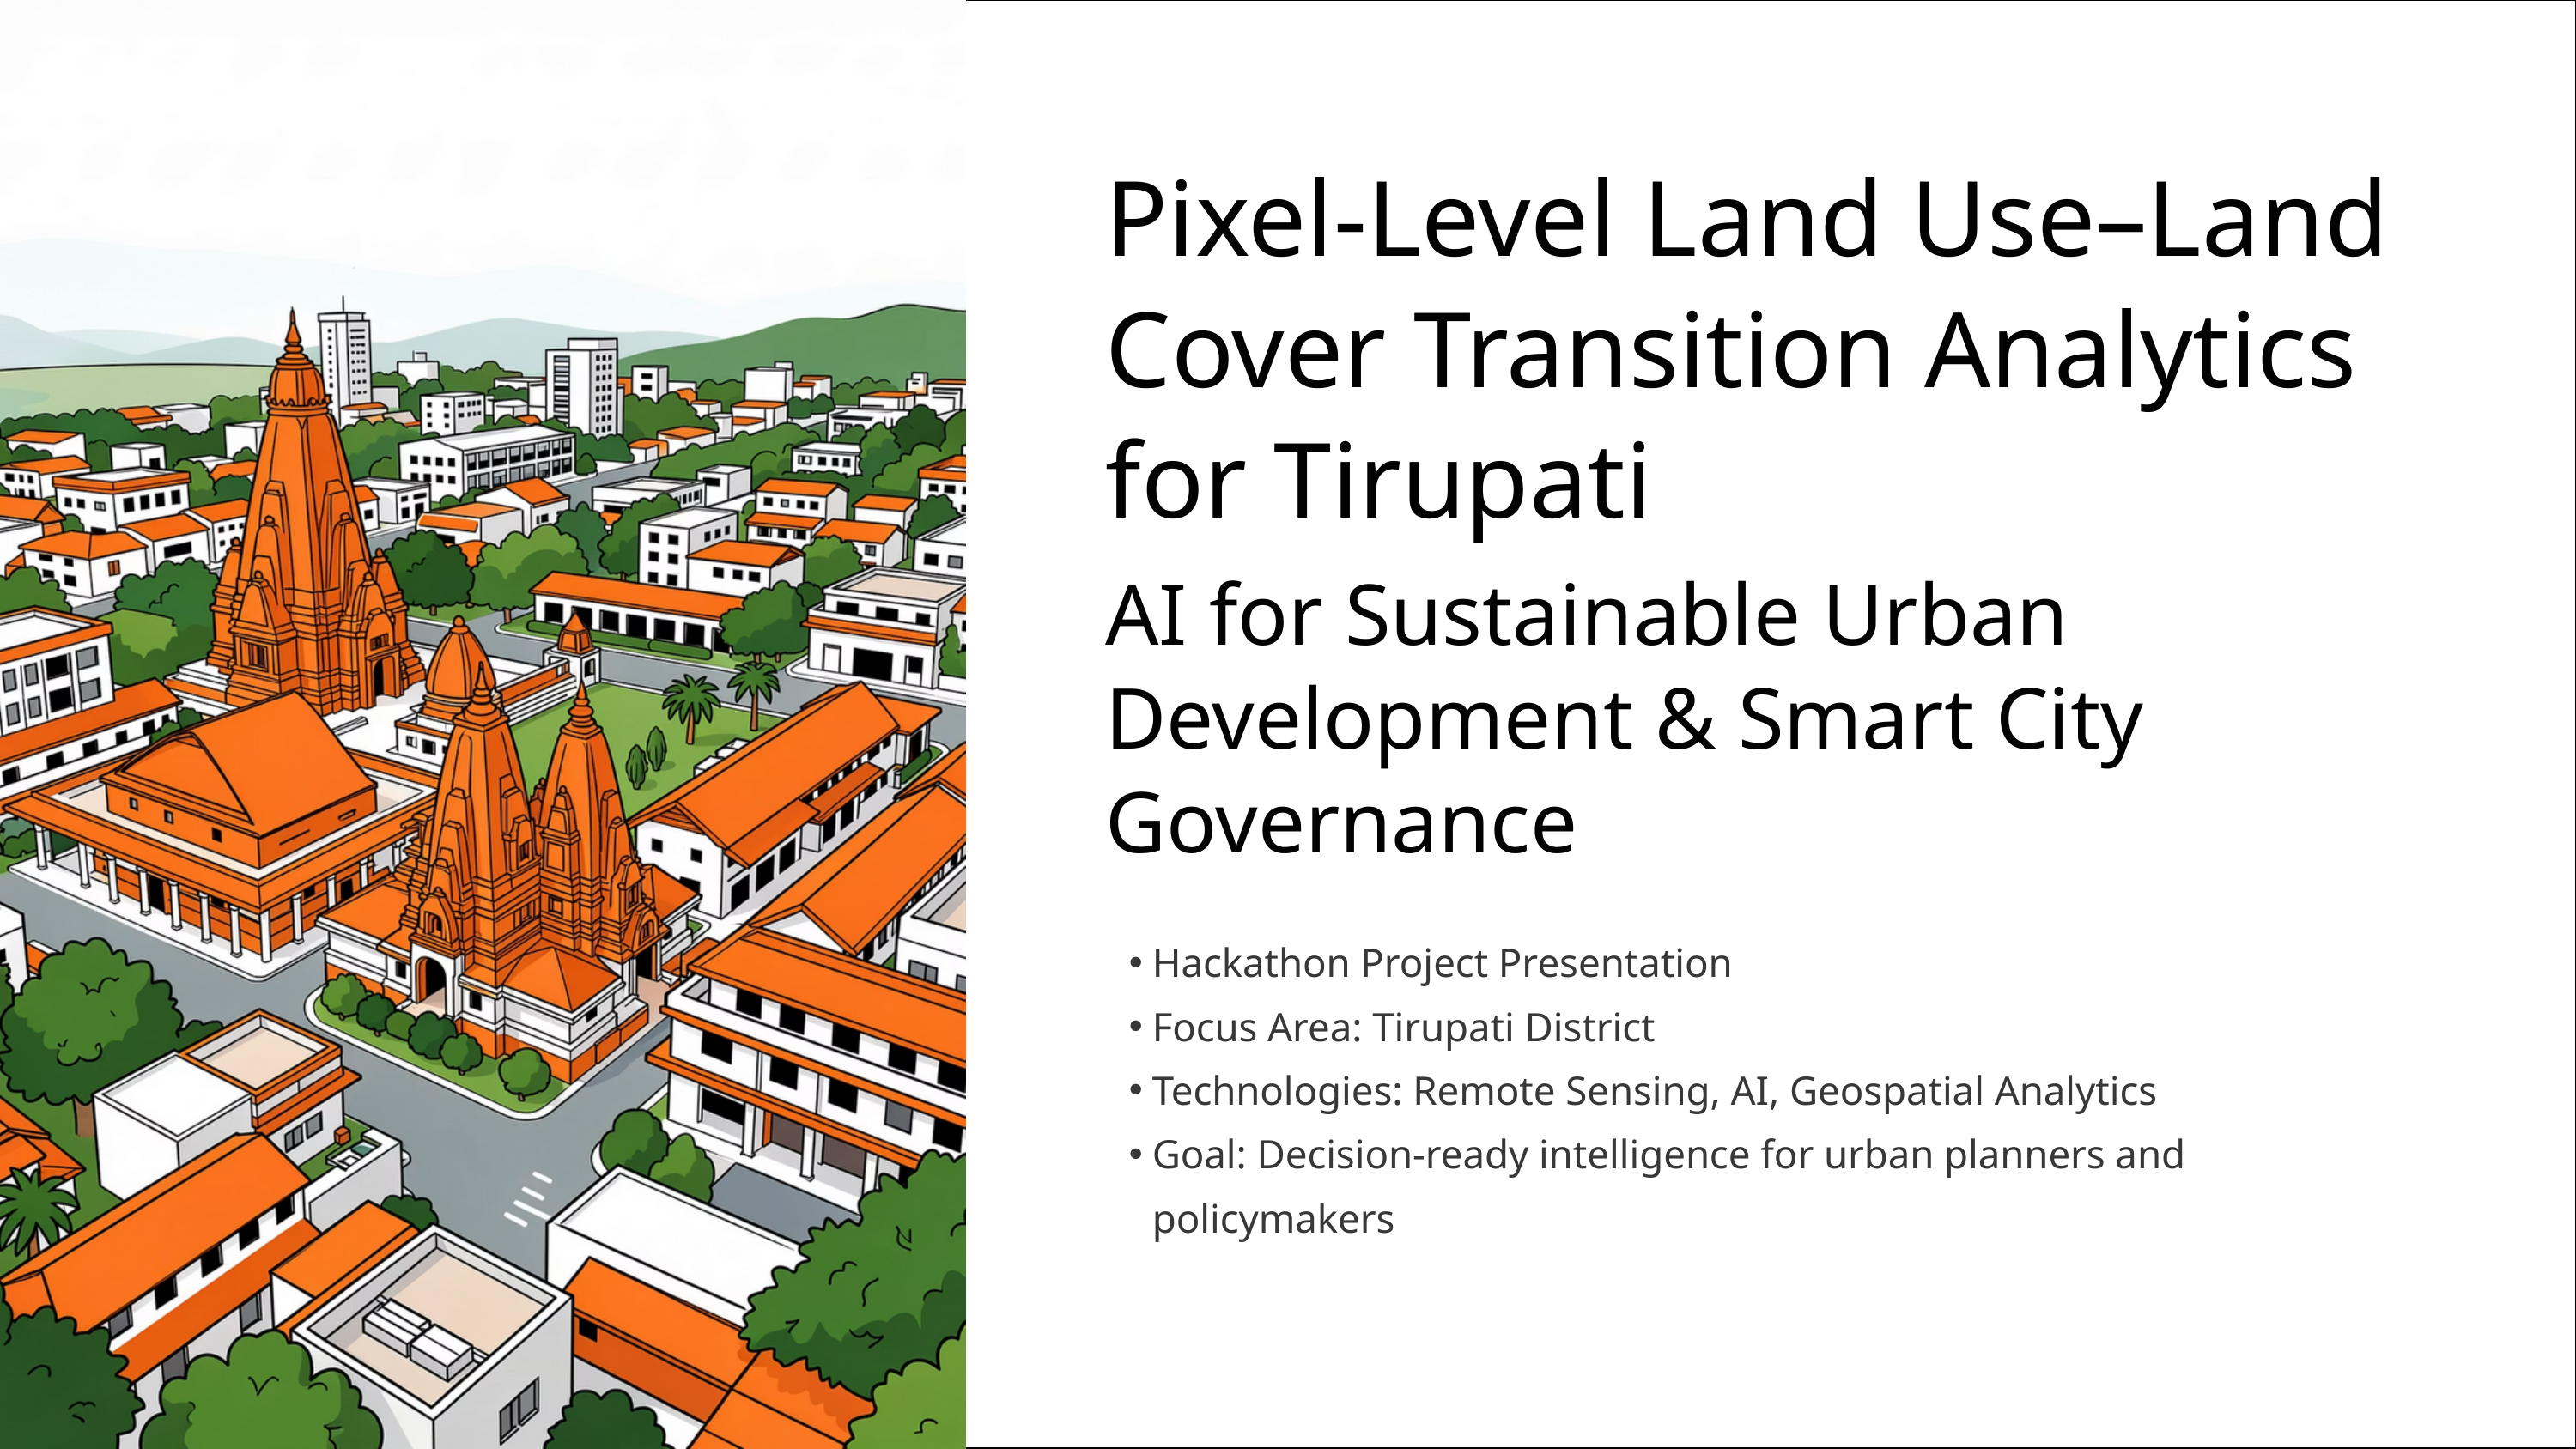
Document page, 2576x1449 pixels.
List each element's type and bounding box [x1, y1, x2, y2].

text_box [0, 0, 967, 1449]
text_box [967, 0, 2576, 1449]
